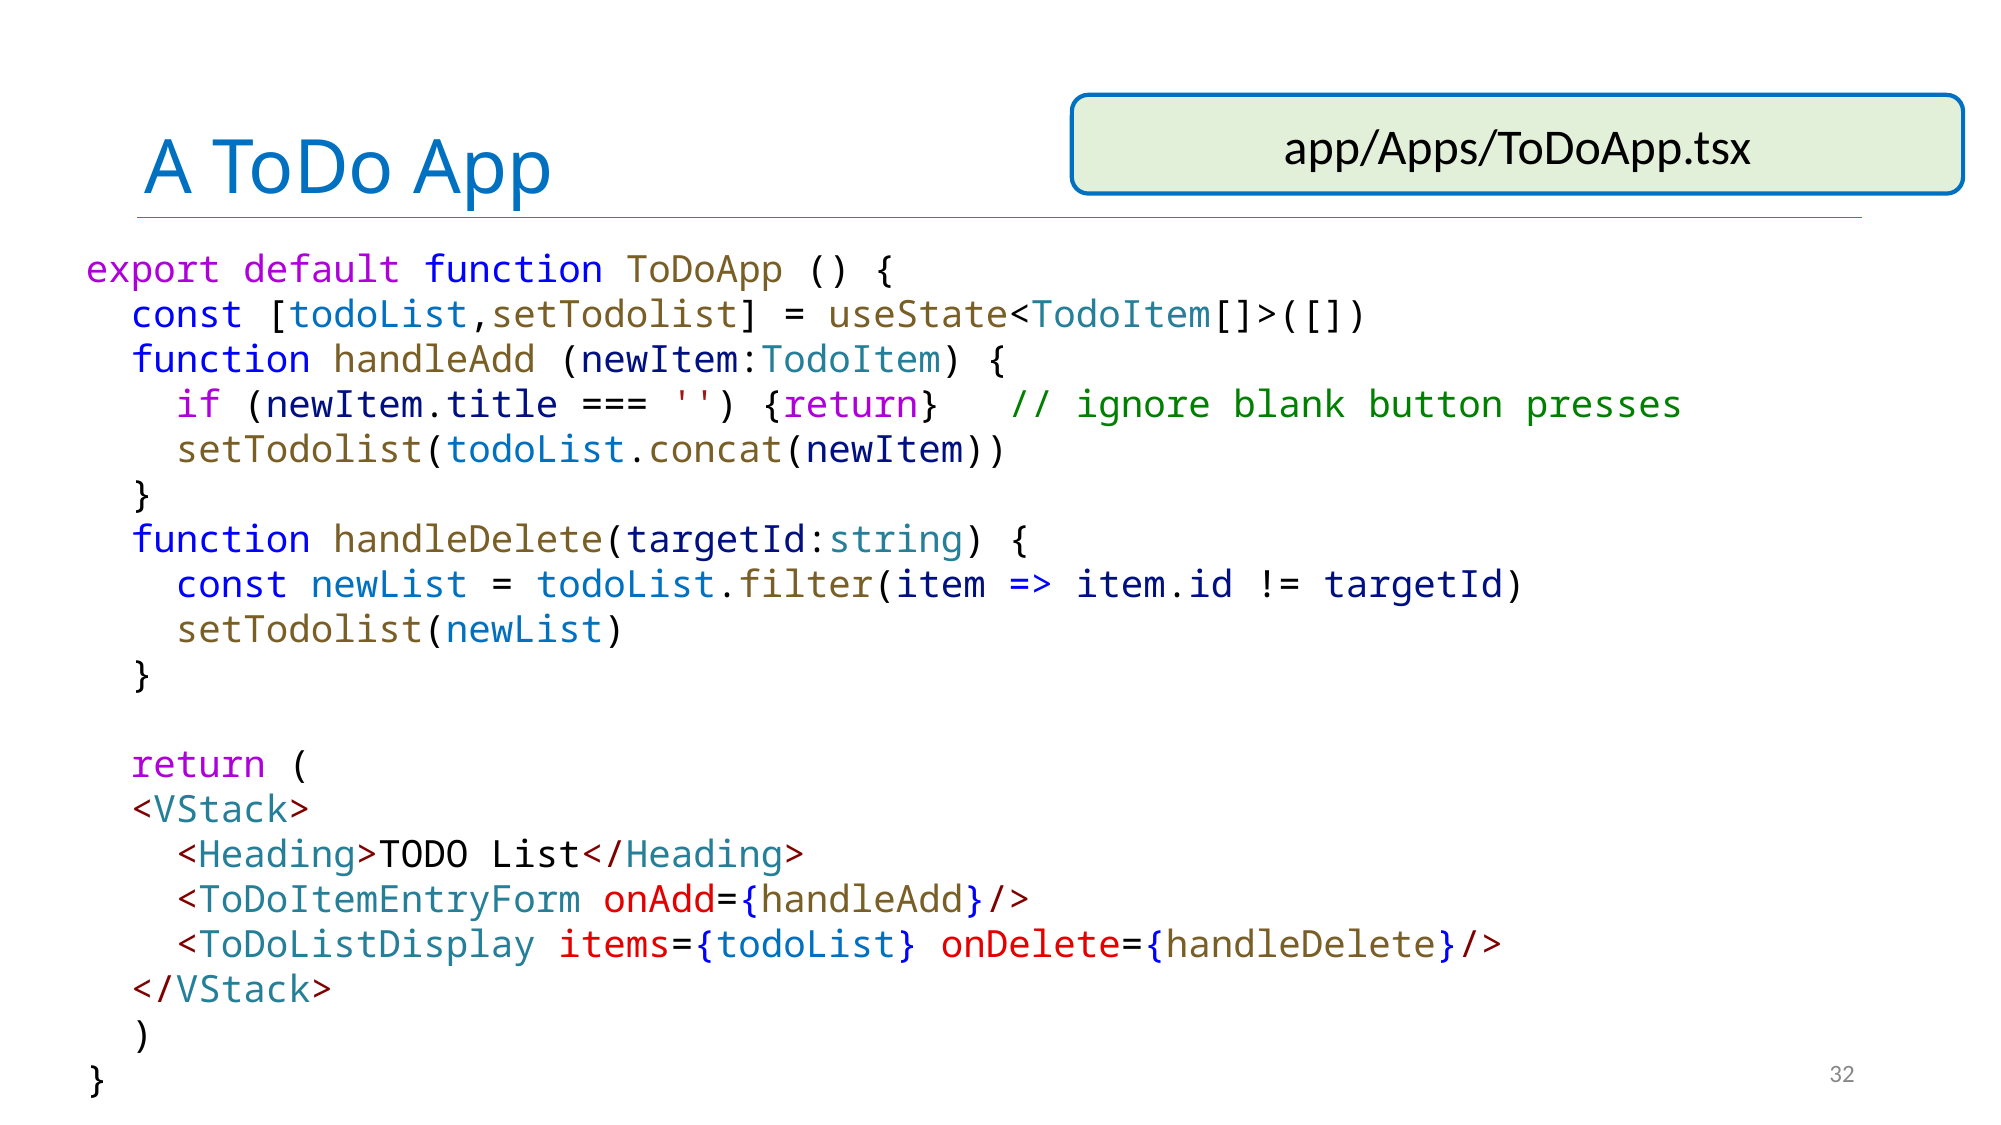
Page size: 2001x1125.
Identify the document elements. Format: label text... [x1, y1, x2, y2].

title A ToDo App [136, 0, 1863, 218]
slide_number 32 [1819, 1051, 1863, 1094]
text_box app/Apps/ToDoApp.tsx [1069, 92, 1966, 196]
text_box export default function ToDoApp () { const [todoList,setTodolist] = useState<TodoItem[]>([]) function handleAdd (newItem:TodoItem) { if (newItem.title === '') {return} // ignore blank button presses setTodolist(todoList.concat(newItem)) } function handleDelete(targetId:string) { const newList = todoList.filter(item => item.id != targetId) setTodolist(newList) } return ( <VStack> <Heading>TODO List</Heading> <ToDoItemEntryForm onAdd={handleAdd}/> <ToDoListDisplay items={todoList} onDelete={handleDelete}/> </VStack> ) } [71, 238, 1863, 1108]
